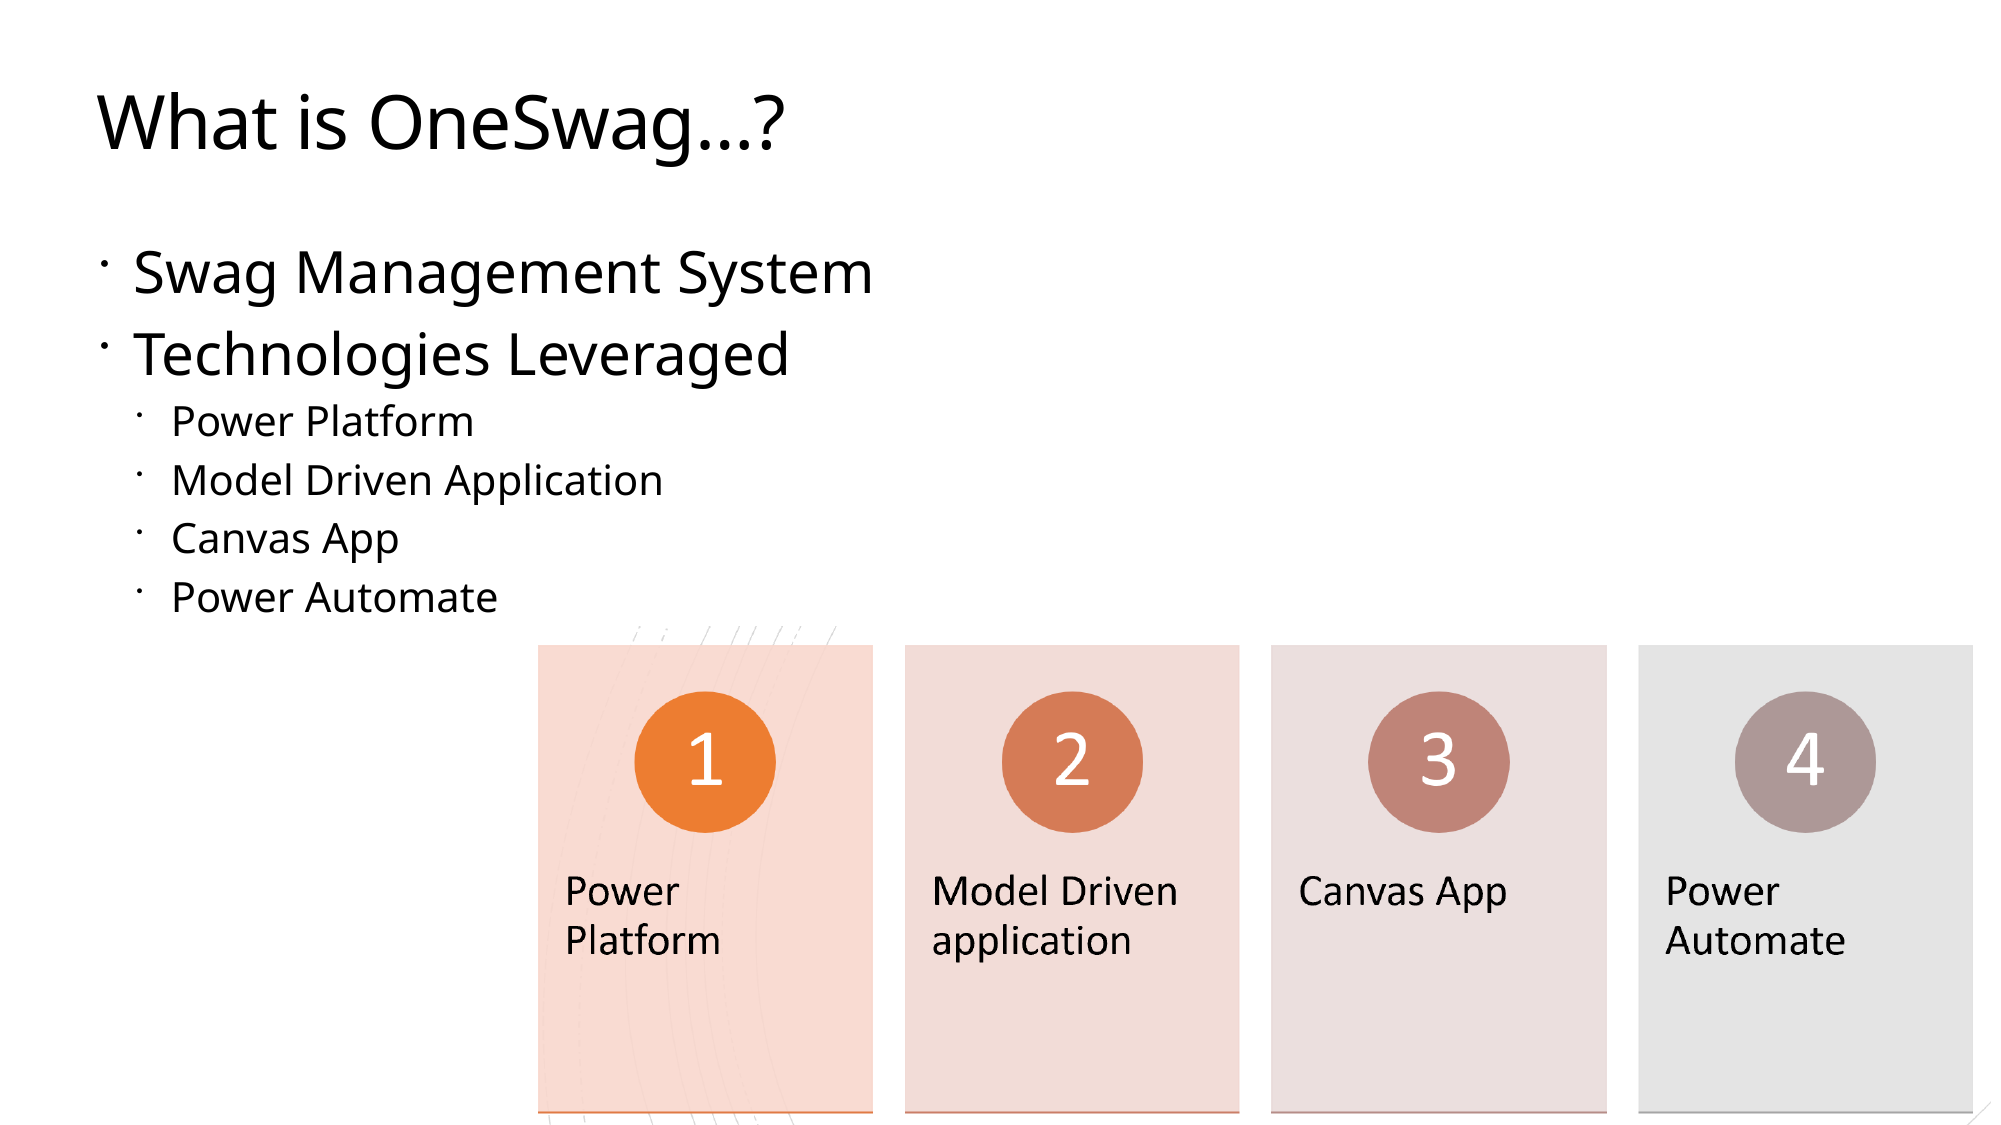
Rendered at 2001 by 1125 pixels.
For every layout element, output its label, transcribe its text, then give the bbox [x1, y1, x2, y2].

title What is OneSwag…? [96, 75, 1904, 166]
picture [517, 626, 1991, 1125]
list Swag Management System Technologies Leveraged Power Platform Model Driven Application Canvas App Power Automate [95, 235, 951, 1029]
